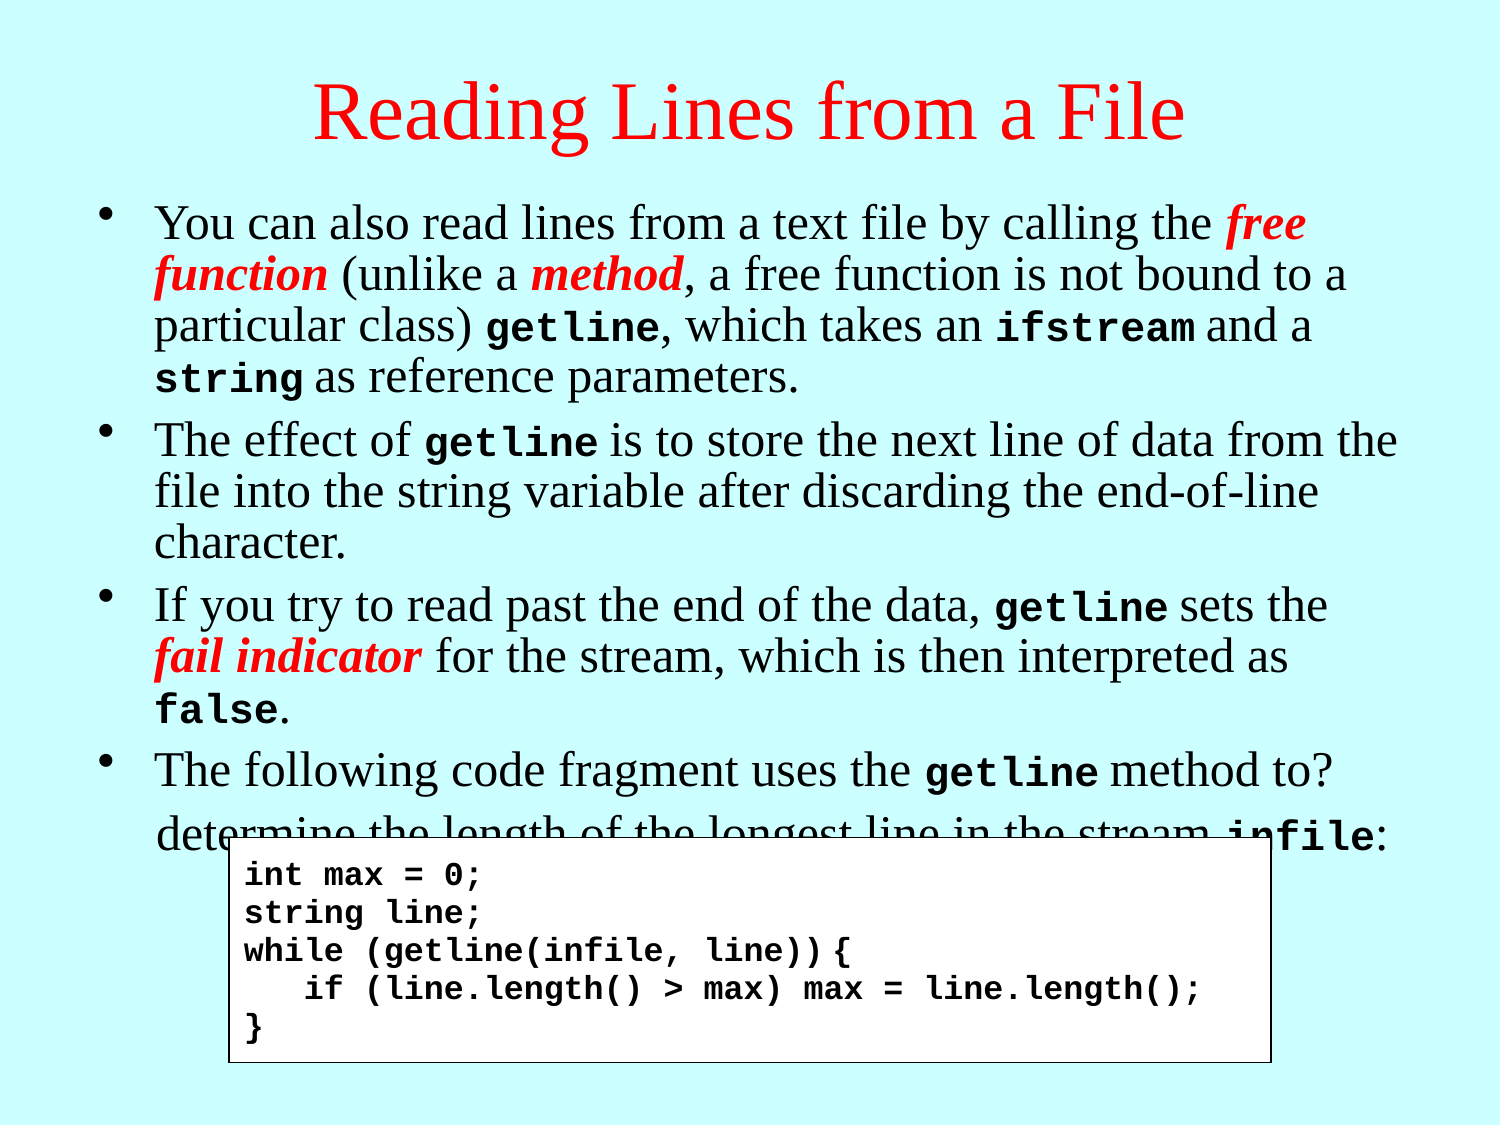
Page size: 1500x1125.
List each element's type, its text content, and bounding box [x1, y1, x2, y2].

title Reading Lines from a File [0, 12, 1500, 201]
text_box You can also read lines from a text file by calling the free function (unlike a method, a free function is not bound to a particular class) getline, which takes an ifstream and a string as reference parameters. The effect of getline is to store the next line of data from the file into the string variable after discarding the end-of-line character. If you try to read past the end of the data, getline sets the fail indicator for the stream, which is then interpreted as false. The following code fragment uses the getline method to? determine the length of the longest line in the stream infile: [82, 191, 1426, 850]
text_box int max = 0; string line; while (getline(infile, line)) { if (line.length() > max) max = line.length(); } [229, 837, 1271, 1063]
